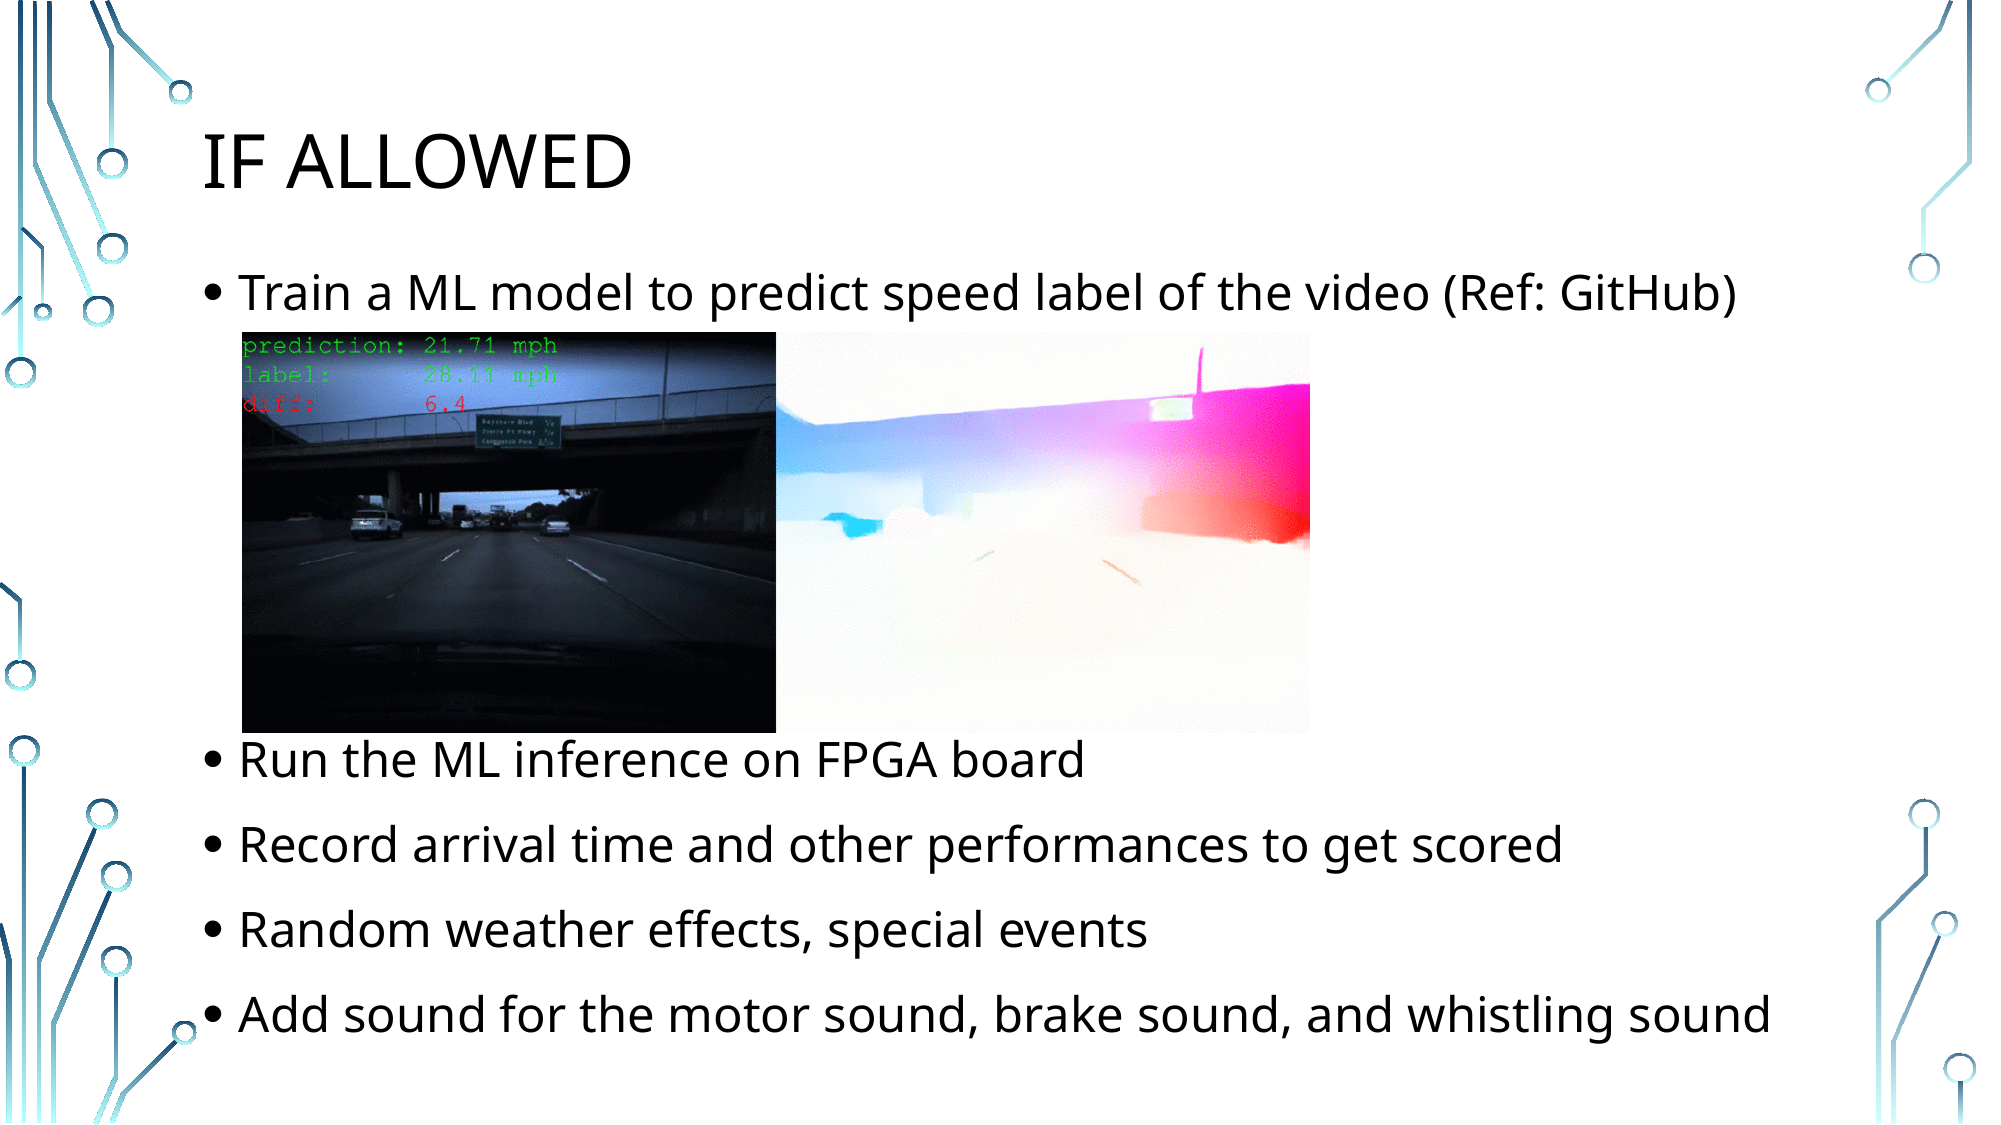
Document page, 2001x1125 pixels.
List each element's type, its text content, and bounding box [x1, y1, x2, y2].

title If allowed [187, 101, 1813, 227]
list Train a ML model to predict speed label of the video (Ref: GitHub) Run the ML inference on FPGA board Record arrival time and other performances to get scored Random weather effects, special events Add sound for the motor sound, brake sound, and whistling sound [187, 248, 1813, 1110]
picture [242, 332, 1310, 733]
